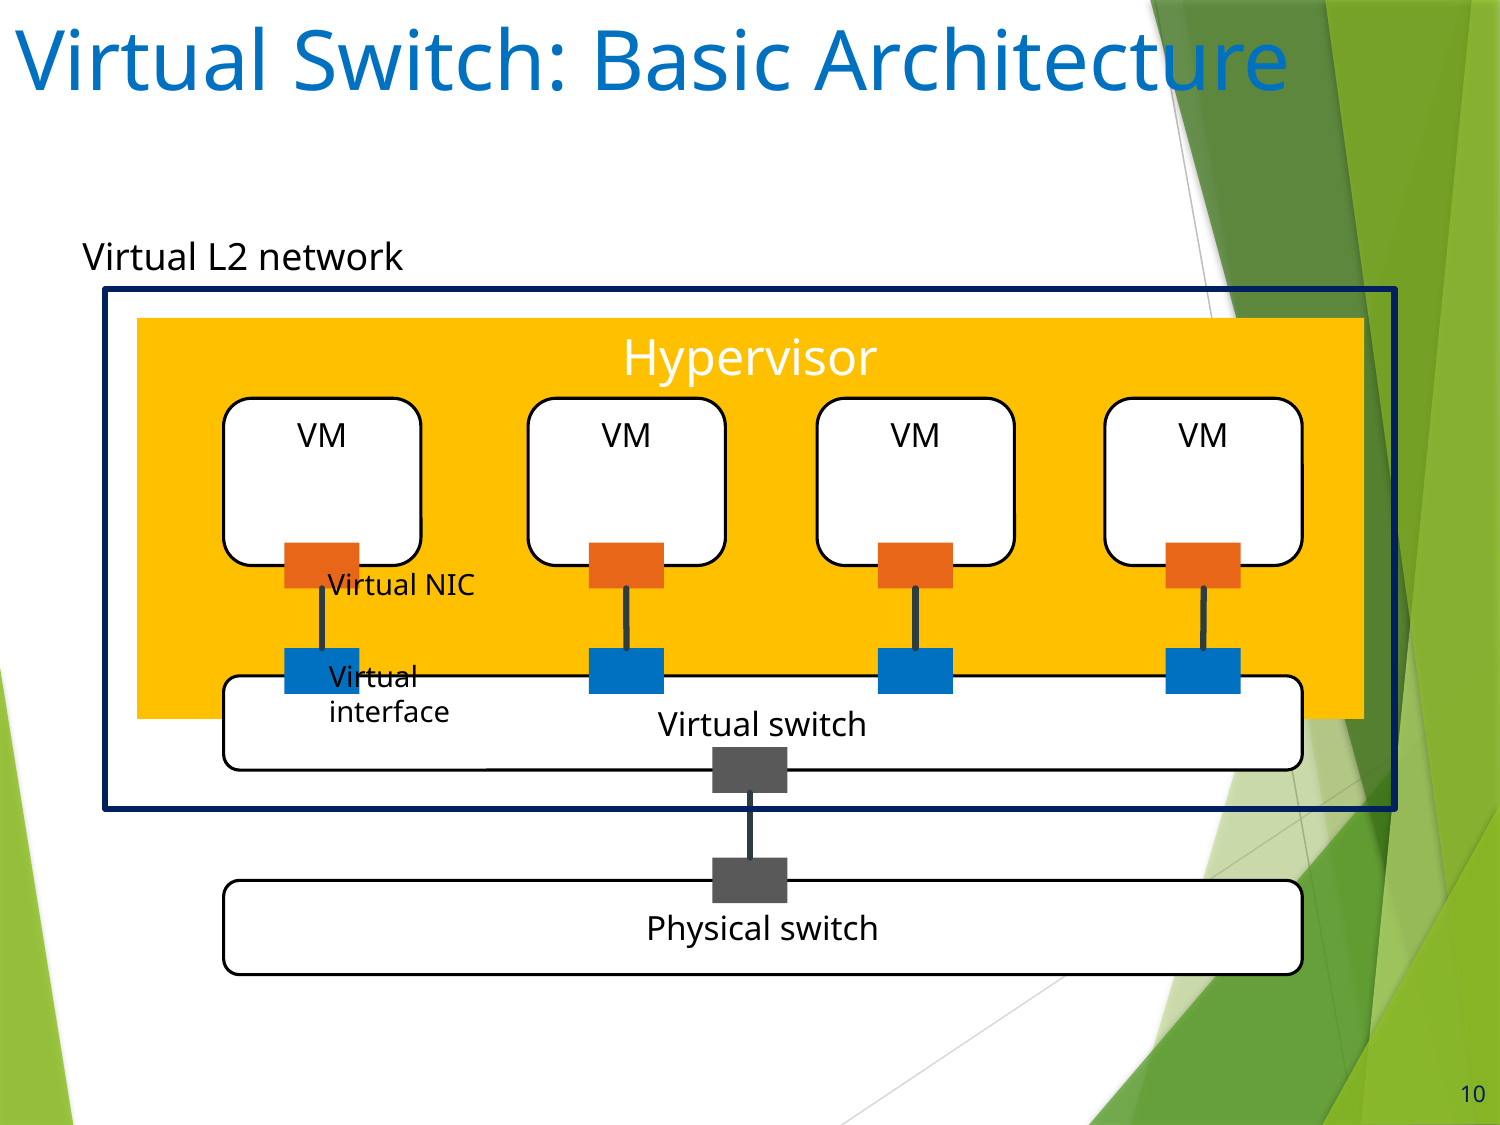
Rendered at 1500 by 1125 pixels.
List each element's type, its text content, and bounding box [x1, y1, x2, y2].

slide_number 10 [1417, 1065, 1500, 1125]
text_box Virtual Switch: Basic Architecture [0, 0, 1500, 129]
text_box Virtual L2 network [67, 225, 419, 286]
text_box Physical switch [222, 878, 1304, 977]
text_box [711, 856, 789, 905]
text_box [104, 288, 1396, 810]
